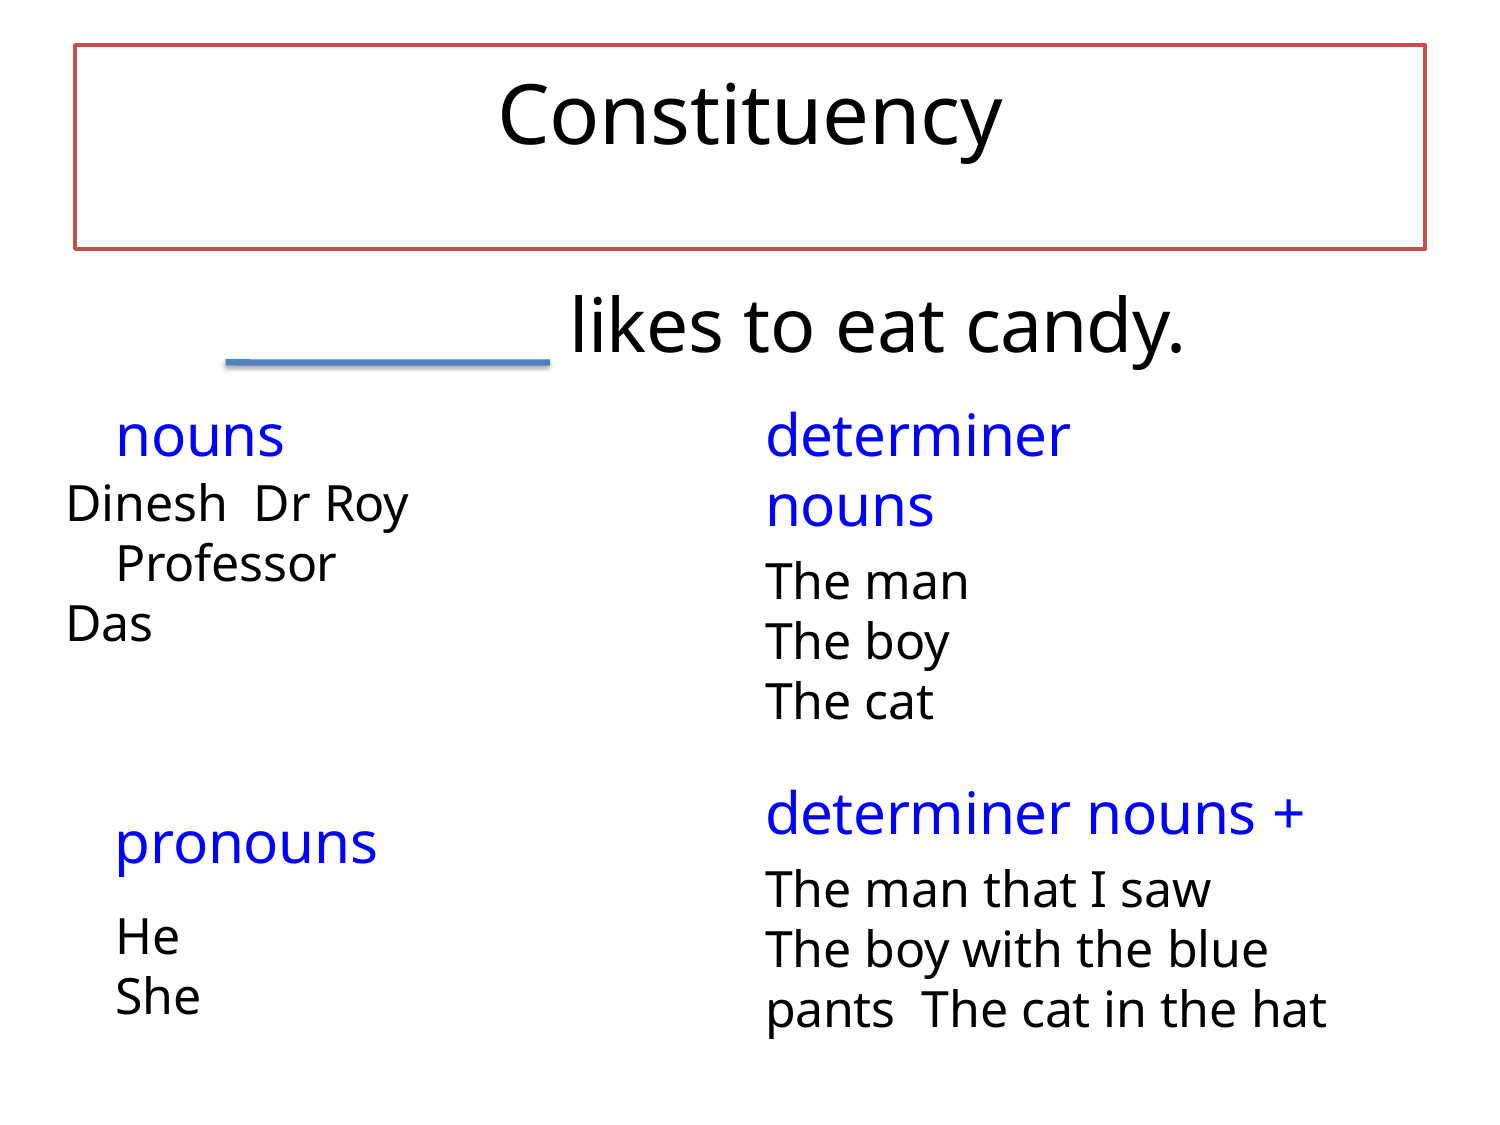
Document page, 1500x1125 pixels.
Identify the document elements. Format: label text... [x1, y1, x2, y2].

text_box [219, 356, 557, 375]
text_box likes to eat candy. determiner nouns The man The boy The cat [567, 236, 1250, 730]
text_box determiner nouns + The man that I saw The boy with the blue pants The cat in the hat [762, 761, 1334, 1038]
text_box pronouns He She [112, 769, 438, 1025]
title Constituency [75, 45, 1426, 249]
text_box nouns Dinesh Dr Roy Professor Das [62, 383, 500, 652]
